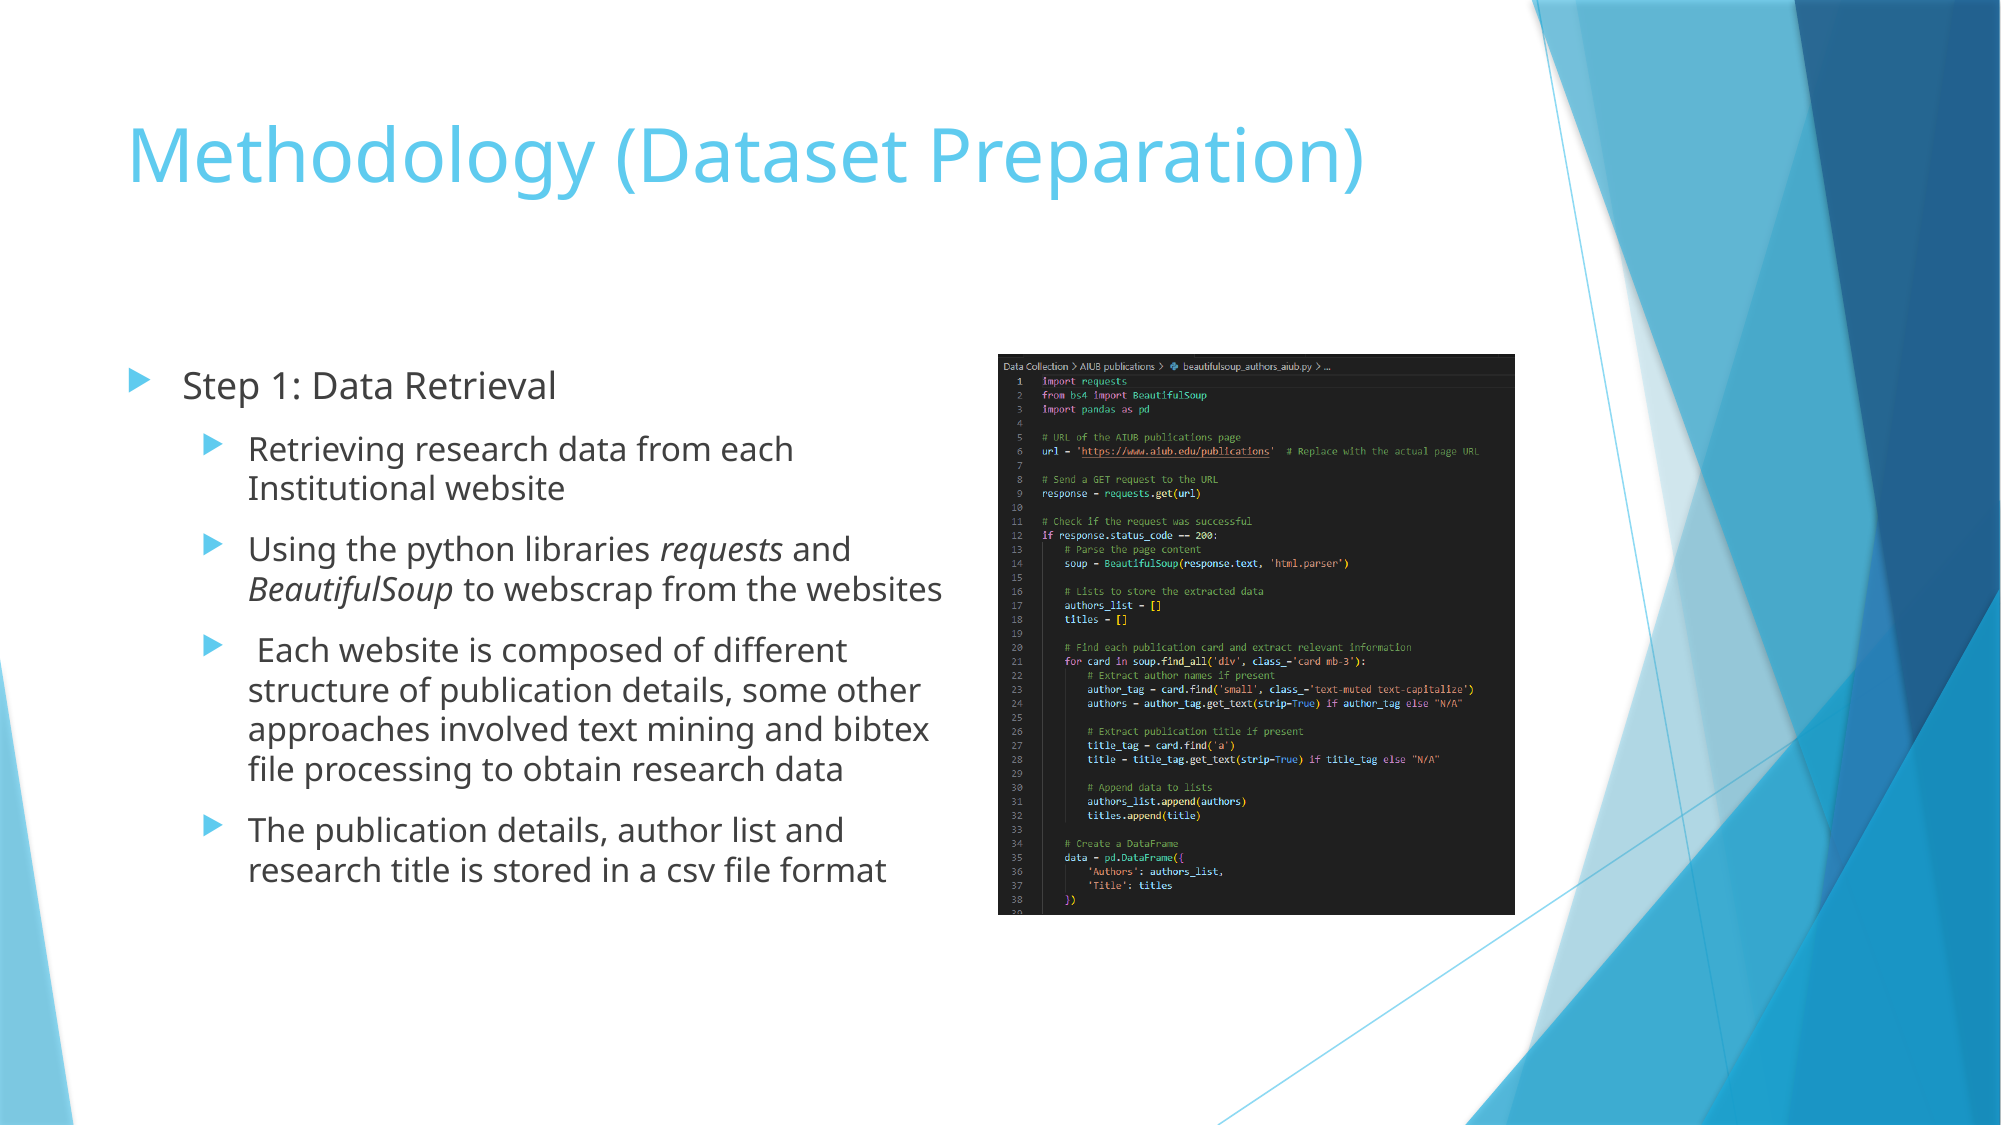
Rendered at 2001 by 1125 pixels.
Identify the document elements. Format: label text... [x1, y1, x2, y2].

list Step 1: Data Retrieval Retrieving research data from each Institutional website Using the python libraries requests and BeautifulSoup to webscrap from the websites Each website is composed of different structure of publication details, some other approaches involved text mining and bibtex file processing to obtain research data The publication details, author list and research title is stored in a csv file format [111, 354, 968, 962]
title Methodology (Dataset Preparation) [111, 99, 1522, 317]
picture [997, 353, 1516, 916]
